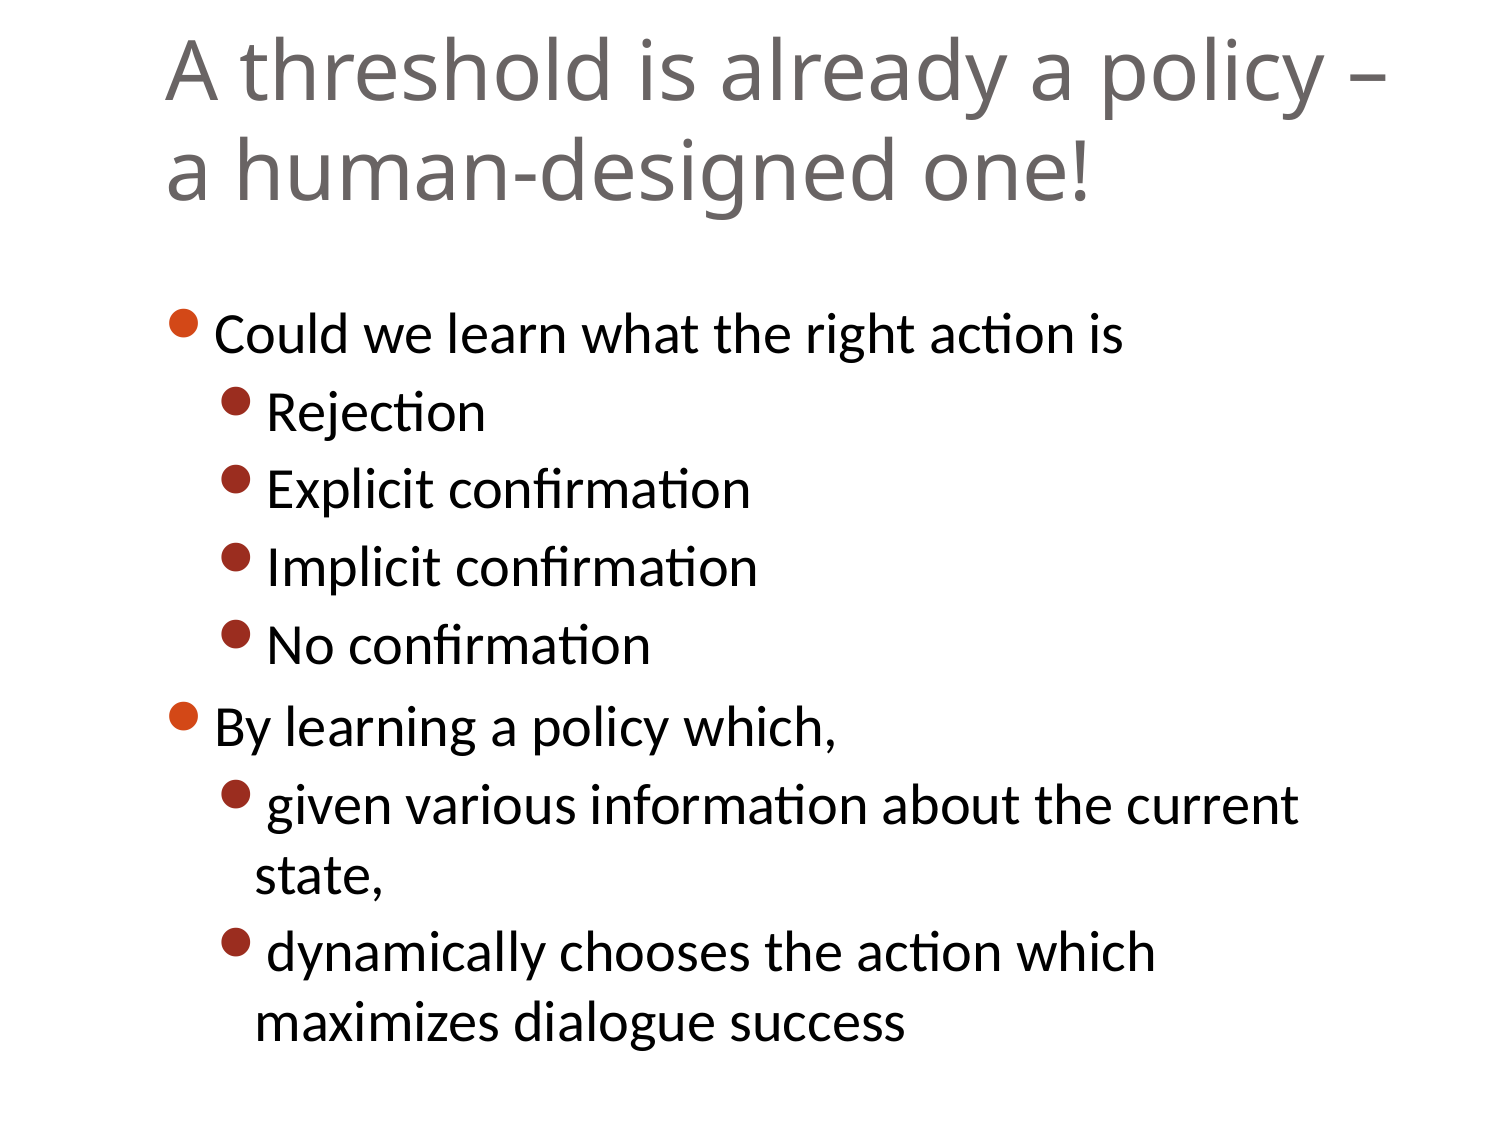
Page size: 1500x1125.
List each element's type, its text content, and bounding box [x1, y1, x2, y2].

list Could we learn what the right action is Rejection Explicit confirmation Implicit confirmation No confirmation By learning a policy which, given various information about the current state, dynamically chooses the action which maximizes dialogue success [149, 287, 1426, 988]
title A threshold is already a policy – a human-designed one! [149, 44, 1426, 233]
